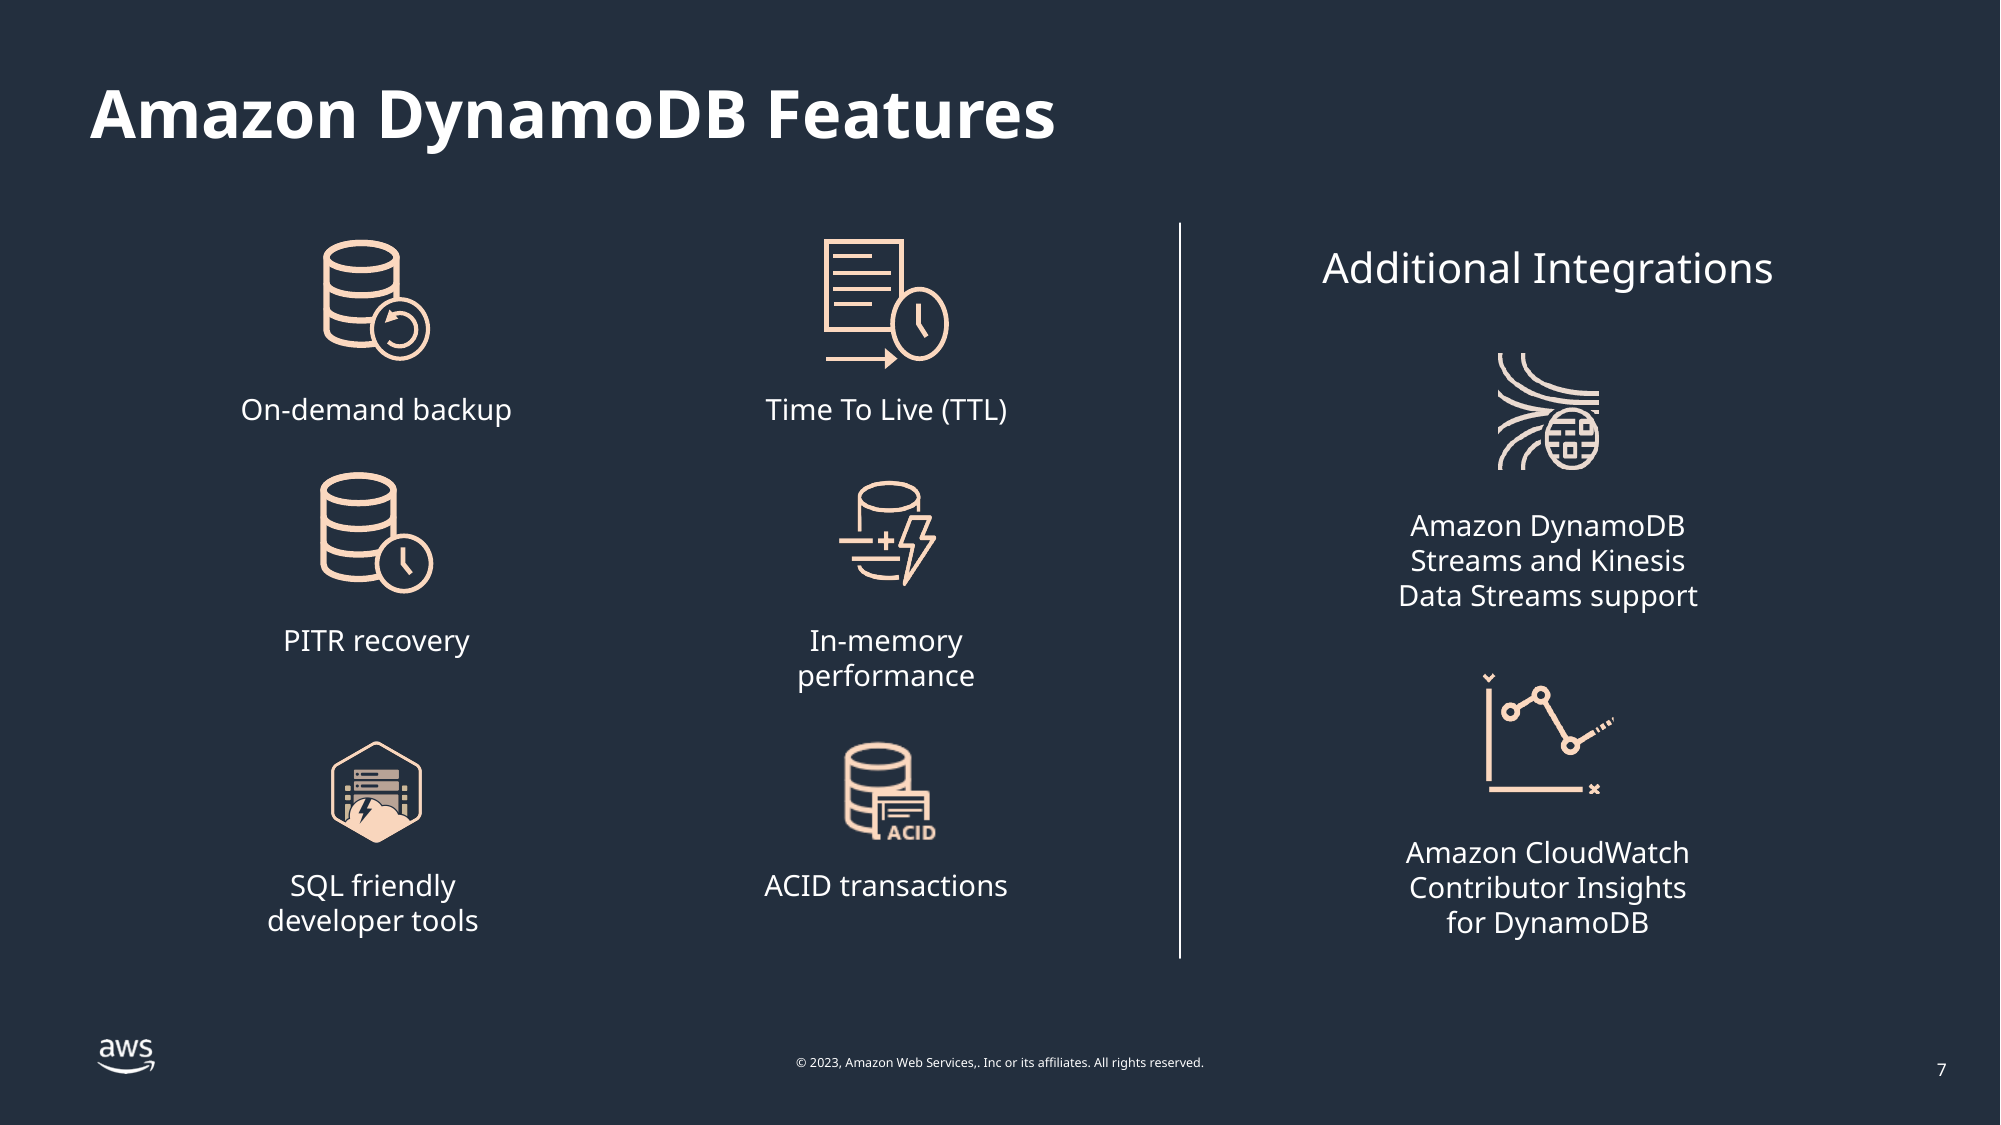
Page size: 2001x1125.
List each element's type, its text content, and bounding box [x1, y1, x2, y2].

picture [97, 1039, 155, 1074]
title Amazon DynamoDB Features [90, 73, 1890, 162]
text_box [211, 223, 1789, 959]
